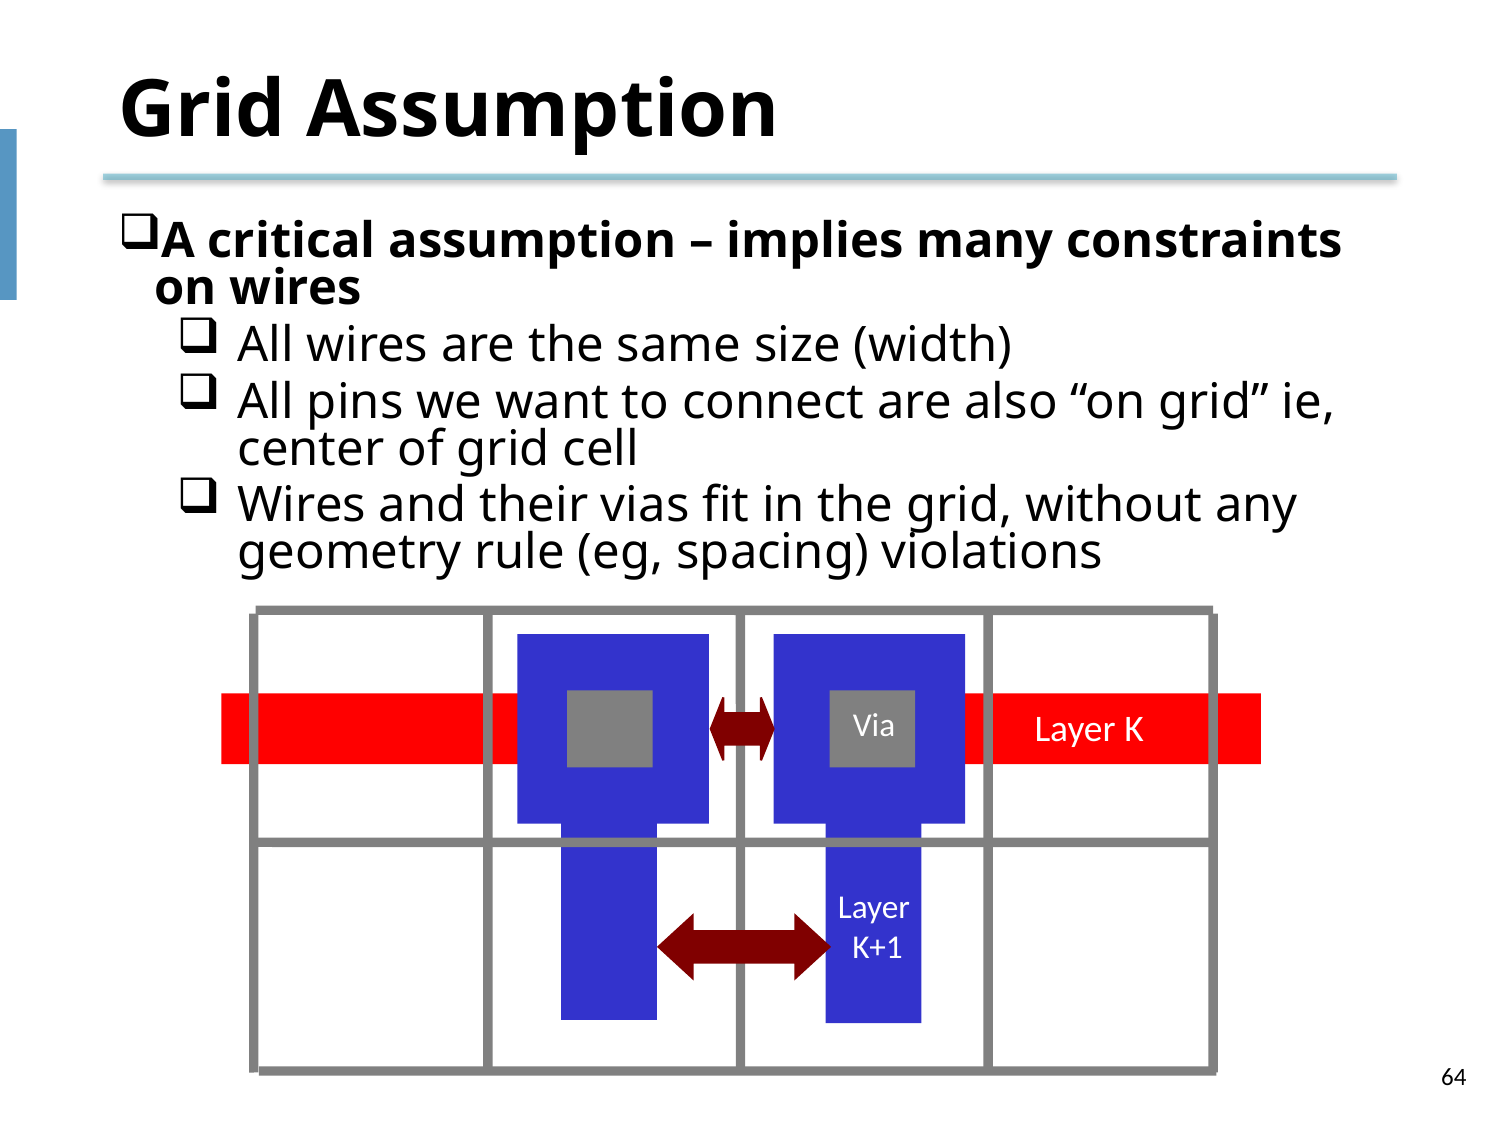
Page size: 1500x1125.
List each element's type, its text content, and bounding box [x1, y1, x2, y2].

list A critical assumption – implies many constraints on wires All wires are the same size (width) All pins we want to connect are also “on grid” ie, center of grid cell Wires and their vias fit in the grid, without any geometry rule (eg, spacing) violations [103, 212, 1397, 587]
title Grid Assumption [103, 25, 1397, 185]
slide_number 64 [1131, 1045, 1482, 1106]
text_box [253, 613, 1214, 1073]
text_box [1218, 693, 1261, 765]
text_box [221, 693, 248, 765]
